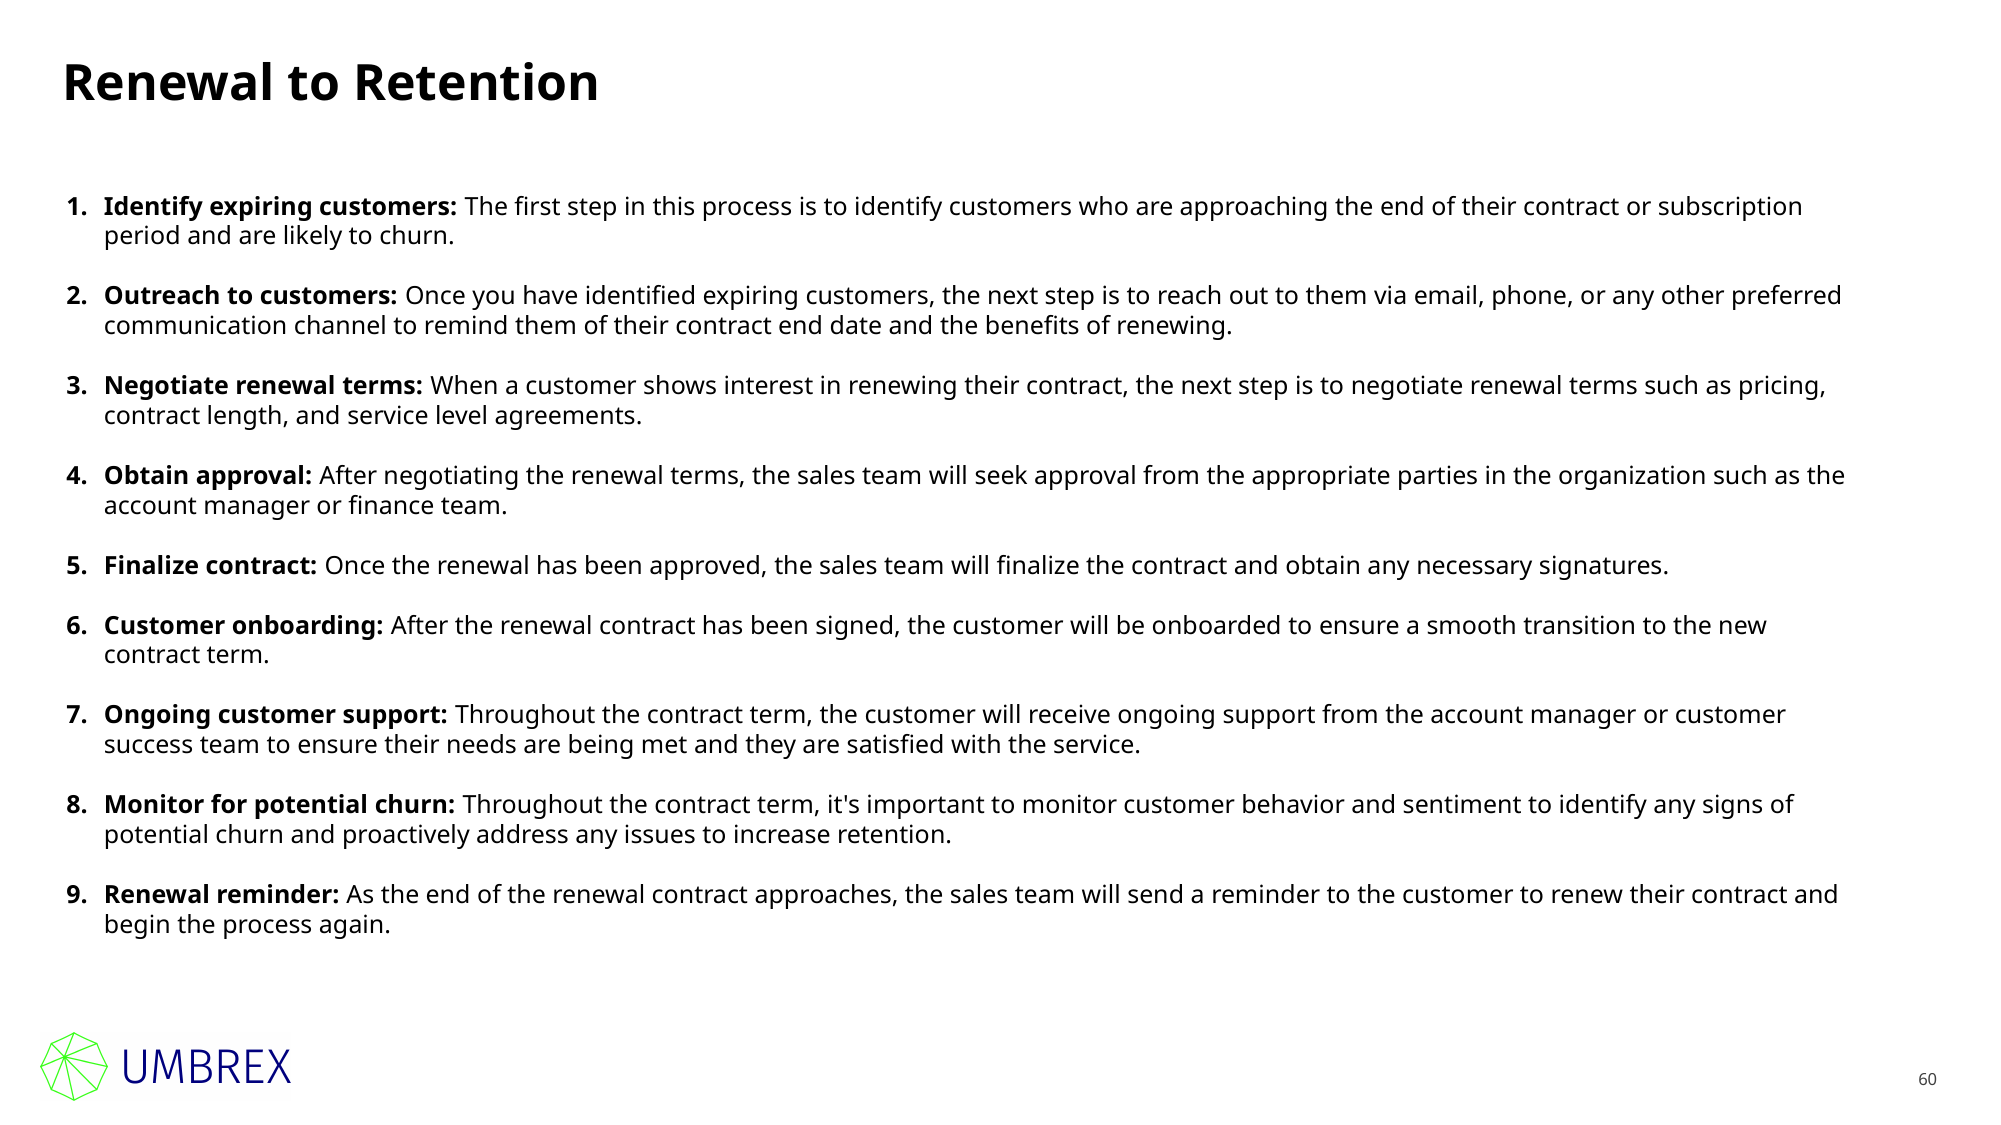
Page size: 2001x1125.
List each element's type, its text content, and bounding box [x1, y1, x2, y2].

title Renewal to Retention [63, 62, 1937, 143]
picture [40, 1032, 291, 1101]
text_box Identify expiring customers: The first step in this process is to identify customers who are approaching the end of their contract or subscription period and are likely to churn. Outreach to customers: Once you have identified expiring customers, the next step is to reach out to them via email, phone, or any other preferred communication channel to remind them of their contract end date and the benefits of renewing. Negotiate renewal terms: When a customer shows interest in renewing their contract, the next step is to negotiate renewal terms such as pricing, contract length, and service level agreements. Obtain approval: After negotiating the renewal terms, the sales team will seek approval from the appropriate parties in the organization such as the account manager or finance team. Finalize contract: Once the renewal has been approved, the sales team will finalize the contract and obtain any necessary signatures. Customer onboarding: After the renewal contract has been signed, the customer will be onboarded to ensure a smooth transition to the new contract term. Ongoing customer support: Throughout the contract term, the customer will receive ongoing support from the account manager or customer success team to ensure their needs are being met and they are satisfied with the service. Monitor for potential churn: Throughout the contract term, it's important to monitor customer behavior and sentiment to identify any signs of potential churn and proactively address any issues to increase retention. Renewal reminder: As the end of the renewal contract approaches, the sales team will send a reminder to the customer to renew their contract and begin the process again. [37, 184, 1866, 889]
